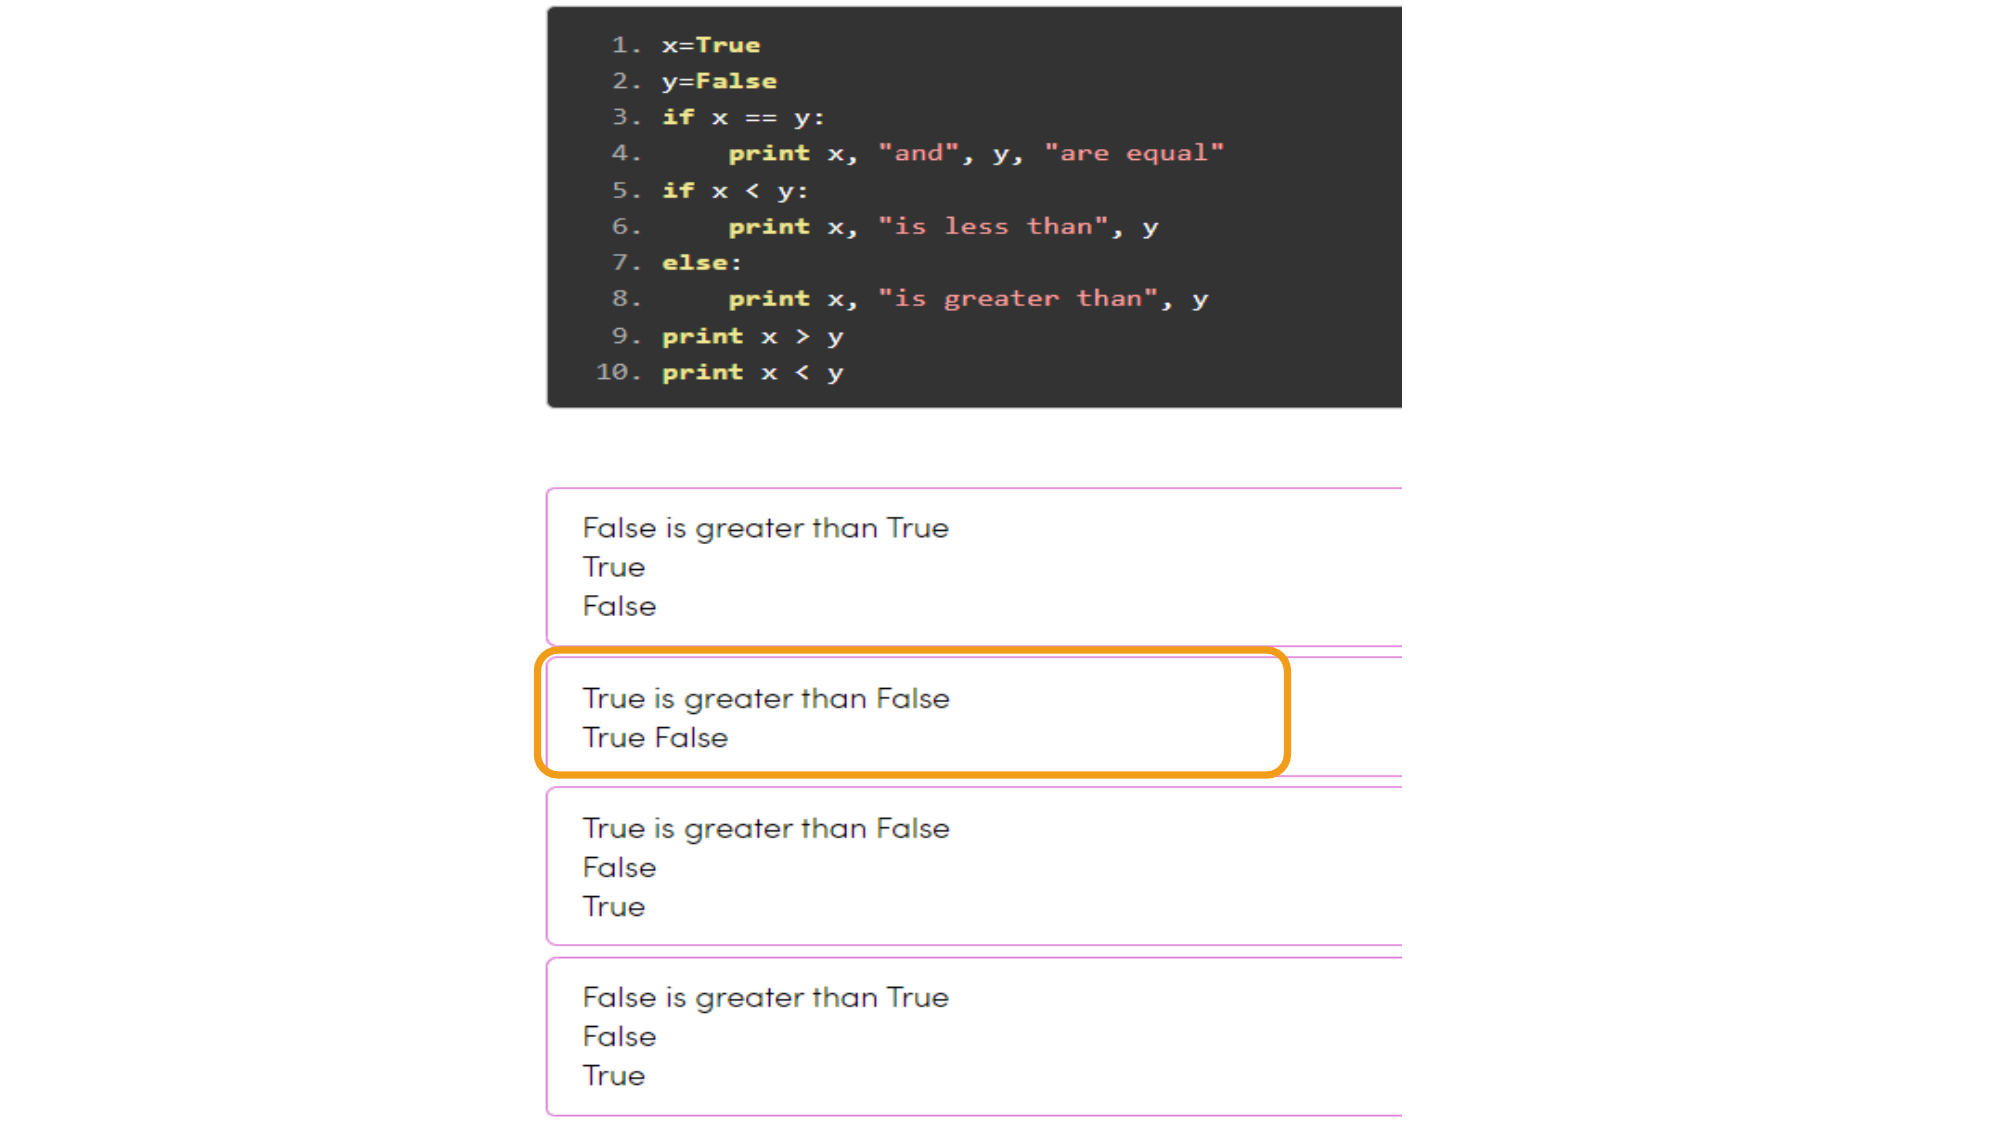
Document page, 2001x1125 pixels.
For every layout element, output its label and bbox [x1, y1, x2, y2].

picture [537, 0, 1402, 1123]
